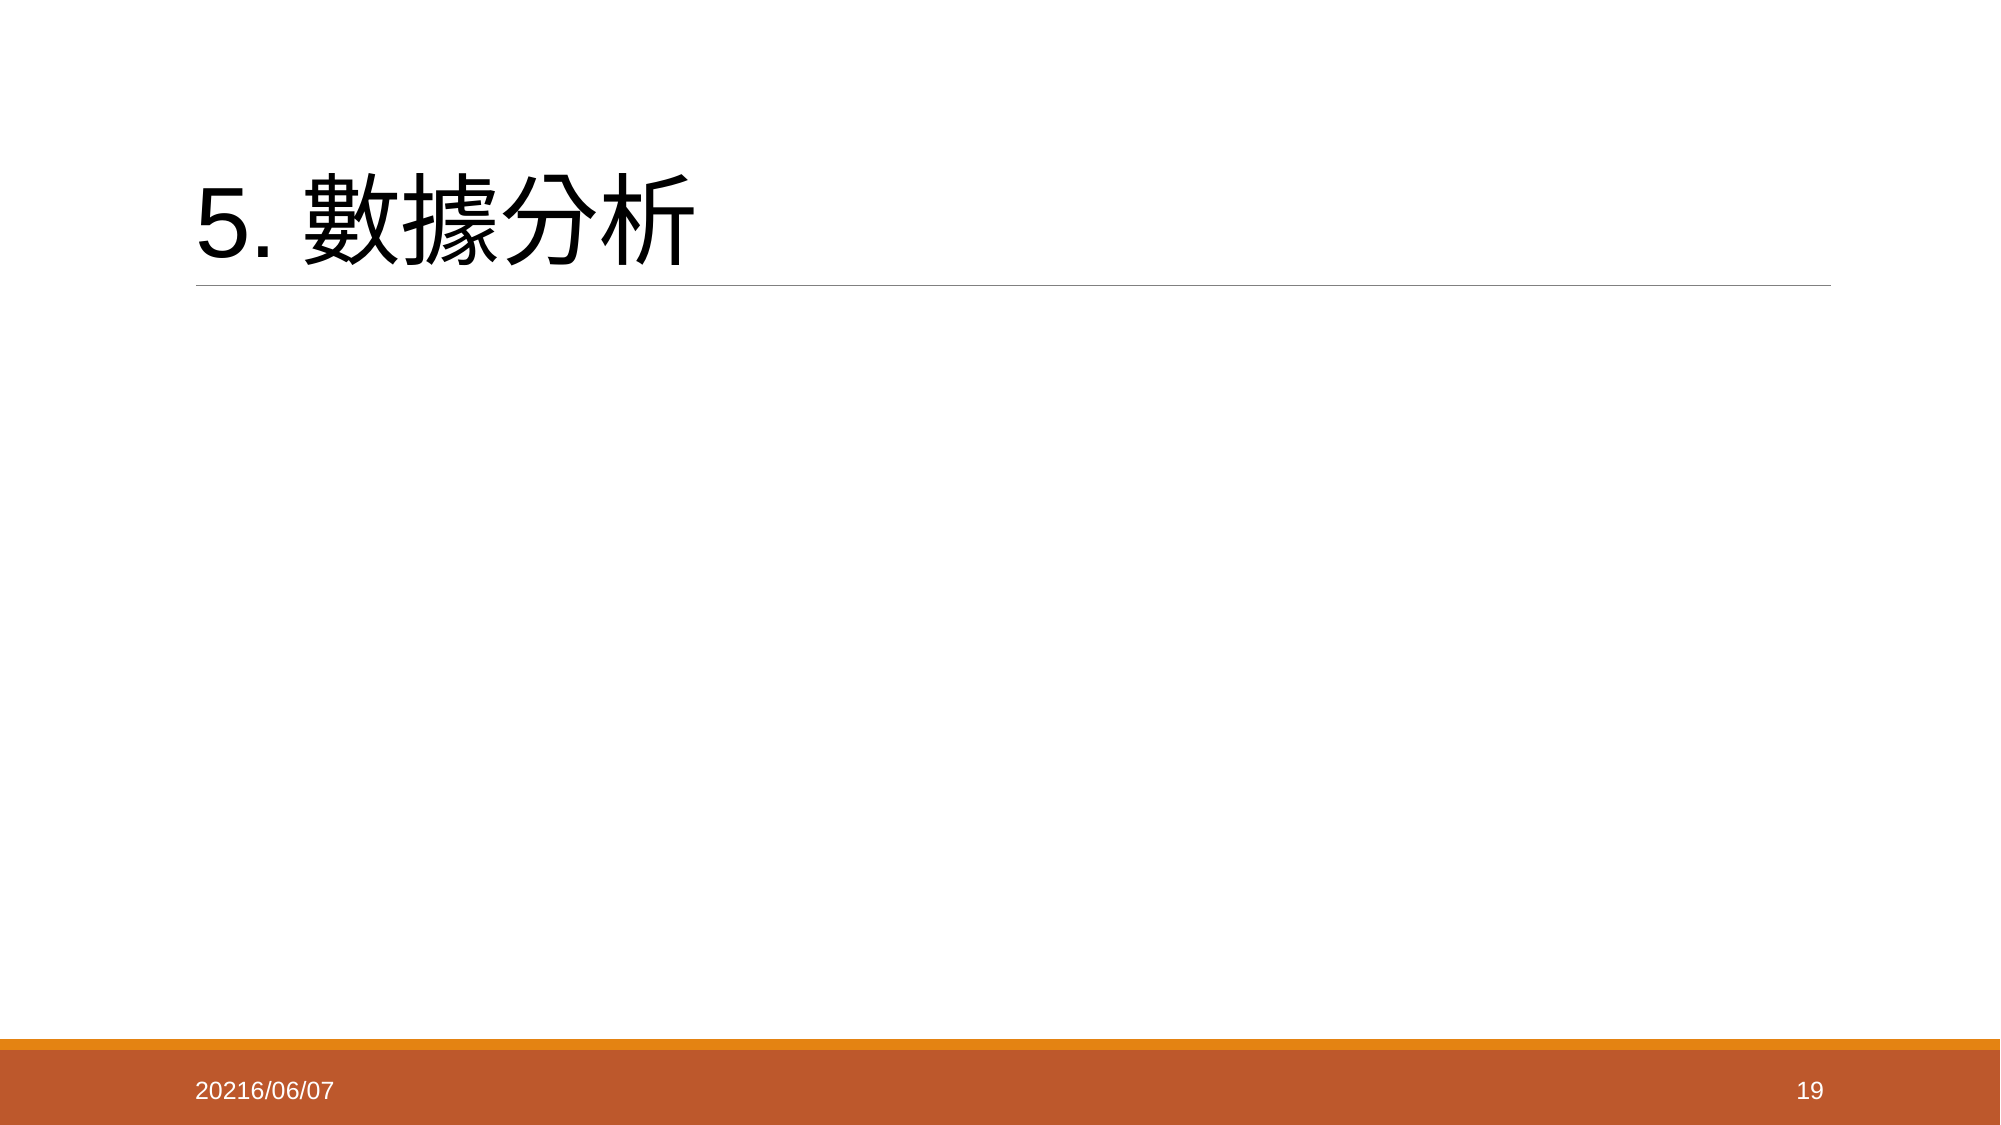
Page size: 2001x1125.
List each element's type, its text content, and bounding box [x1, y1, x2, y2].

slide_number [180, 1059, 586, 1120]
slide_number 19 [1624, 1059, 1840, 1120]
title 5.數據分析 [180, 47, 1830, 285]
